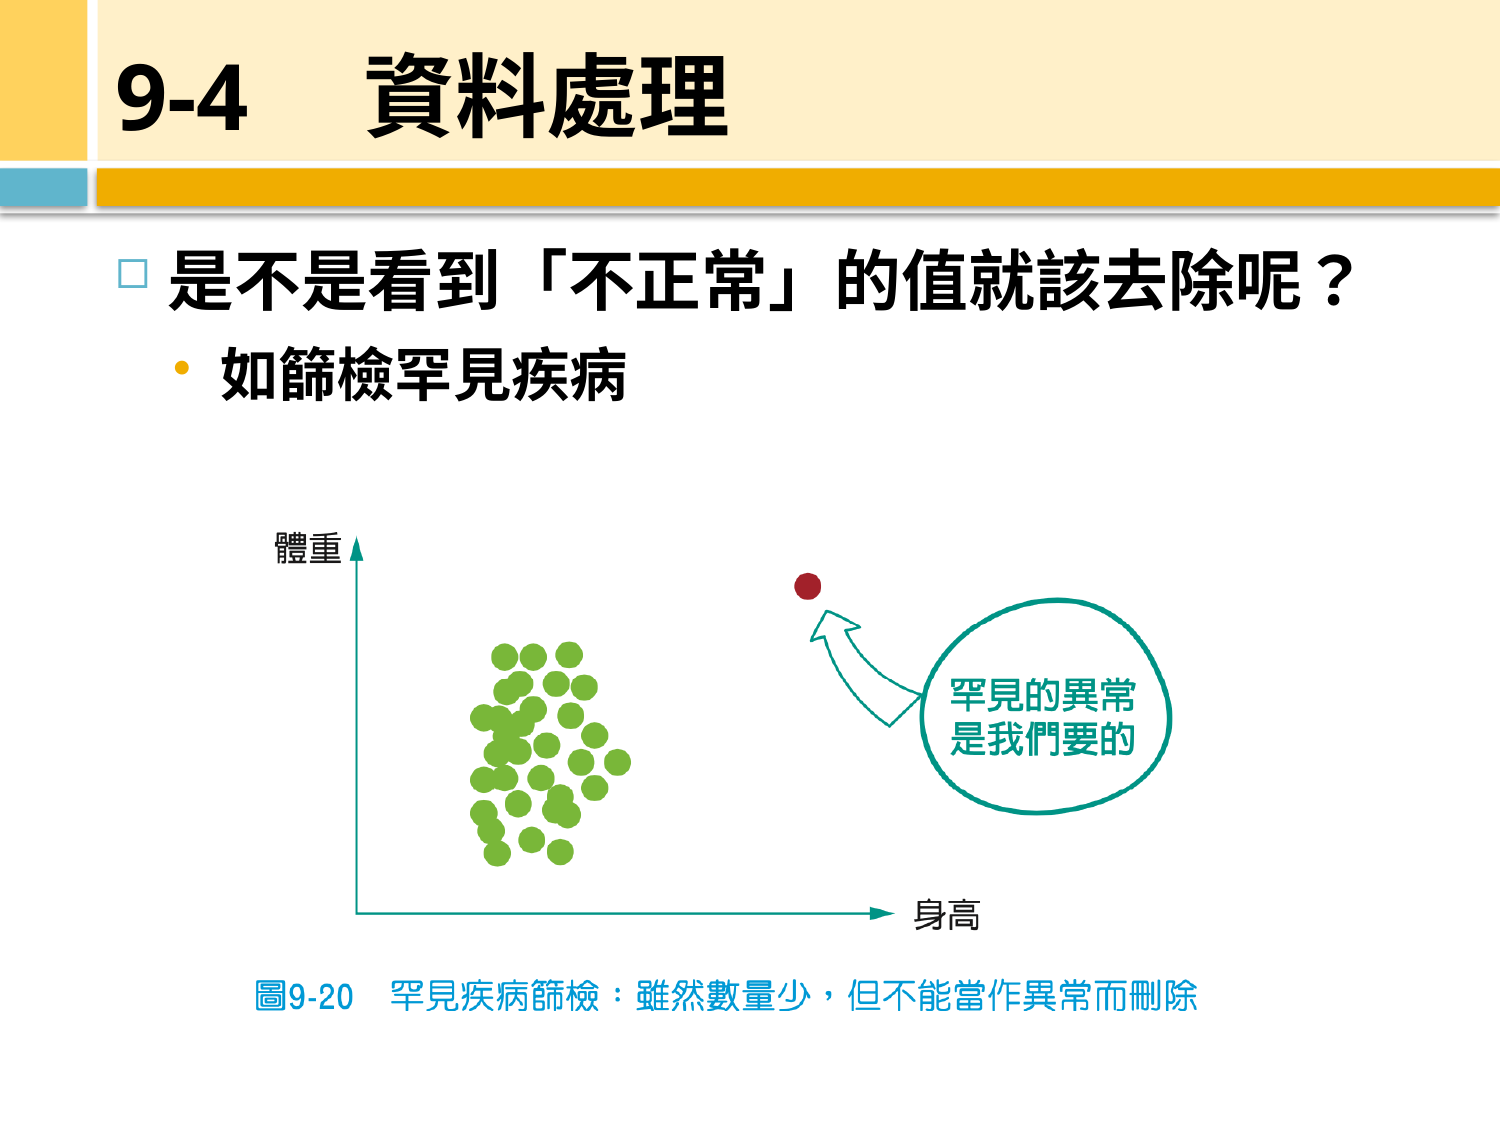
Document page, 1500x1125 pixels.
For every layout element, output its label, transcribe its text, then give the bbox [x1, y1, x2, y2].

list 是不是看到「不正常」的值就該去除呢？ 如篩檢罕見疾病 [100, 231, 1438, 1024]
title 9-4 資料處理 [100, 26, 1438, 161]
picture [224, 499, 1276, 1045]
